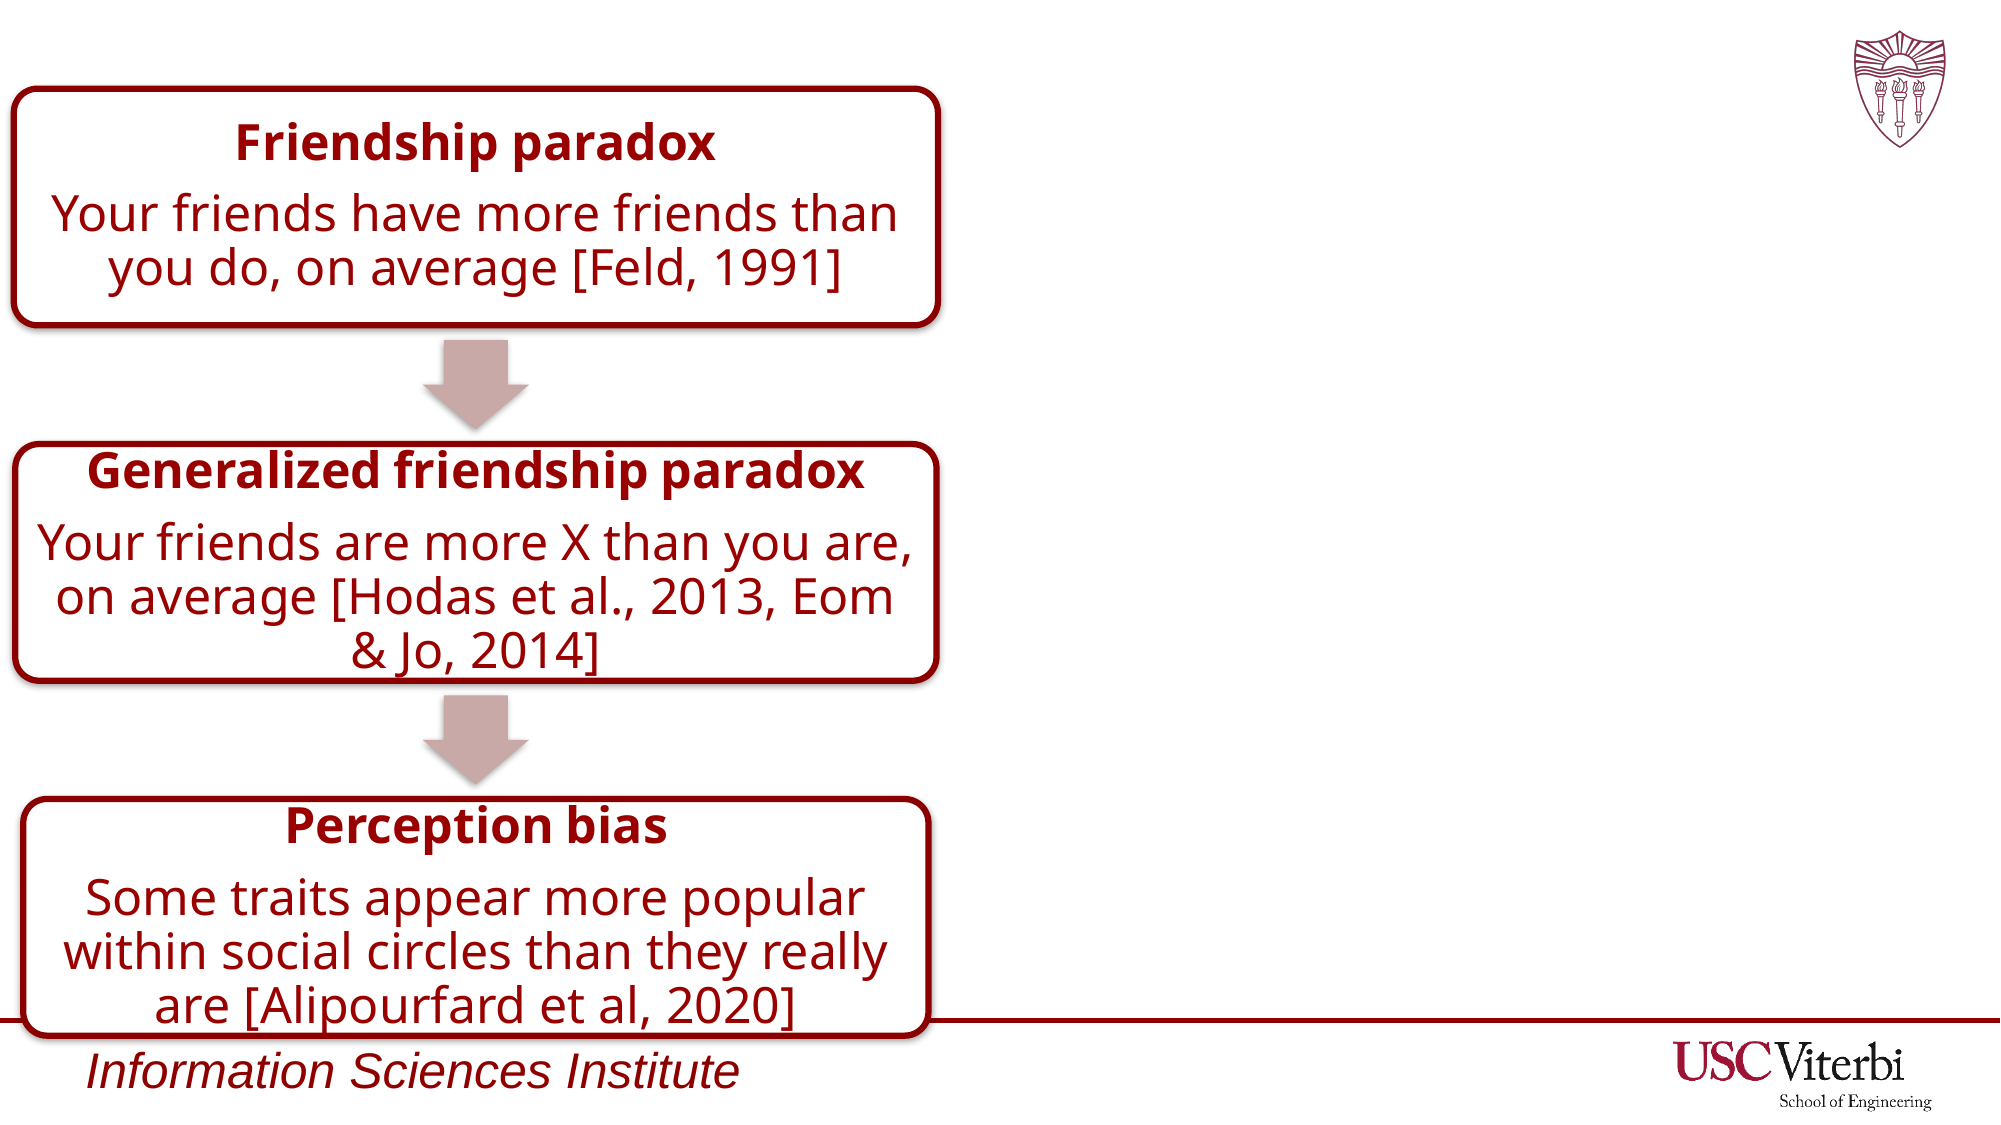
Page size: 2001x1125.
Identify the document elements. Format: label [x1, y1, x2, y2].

text_box [13, 88, 939, 1036]
picture [1641, 1027, 1964, 1118]
picture [1824, 13, 1975, 164]
